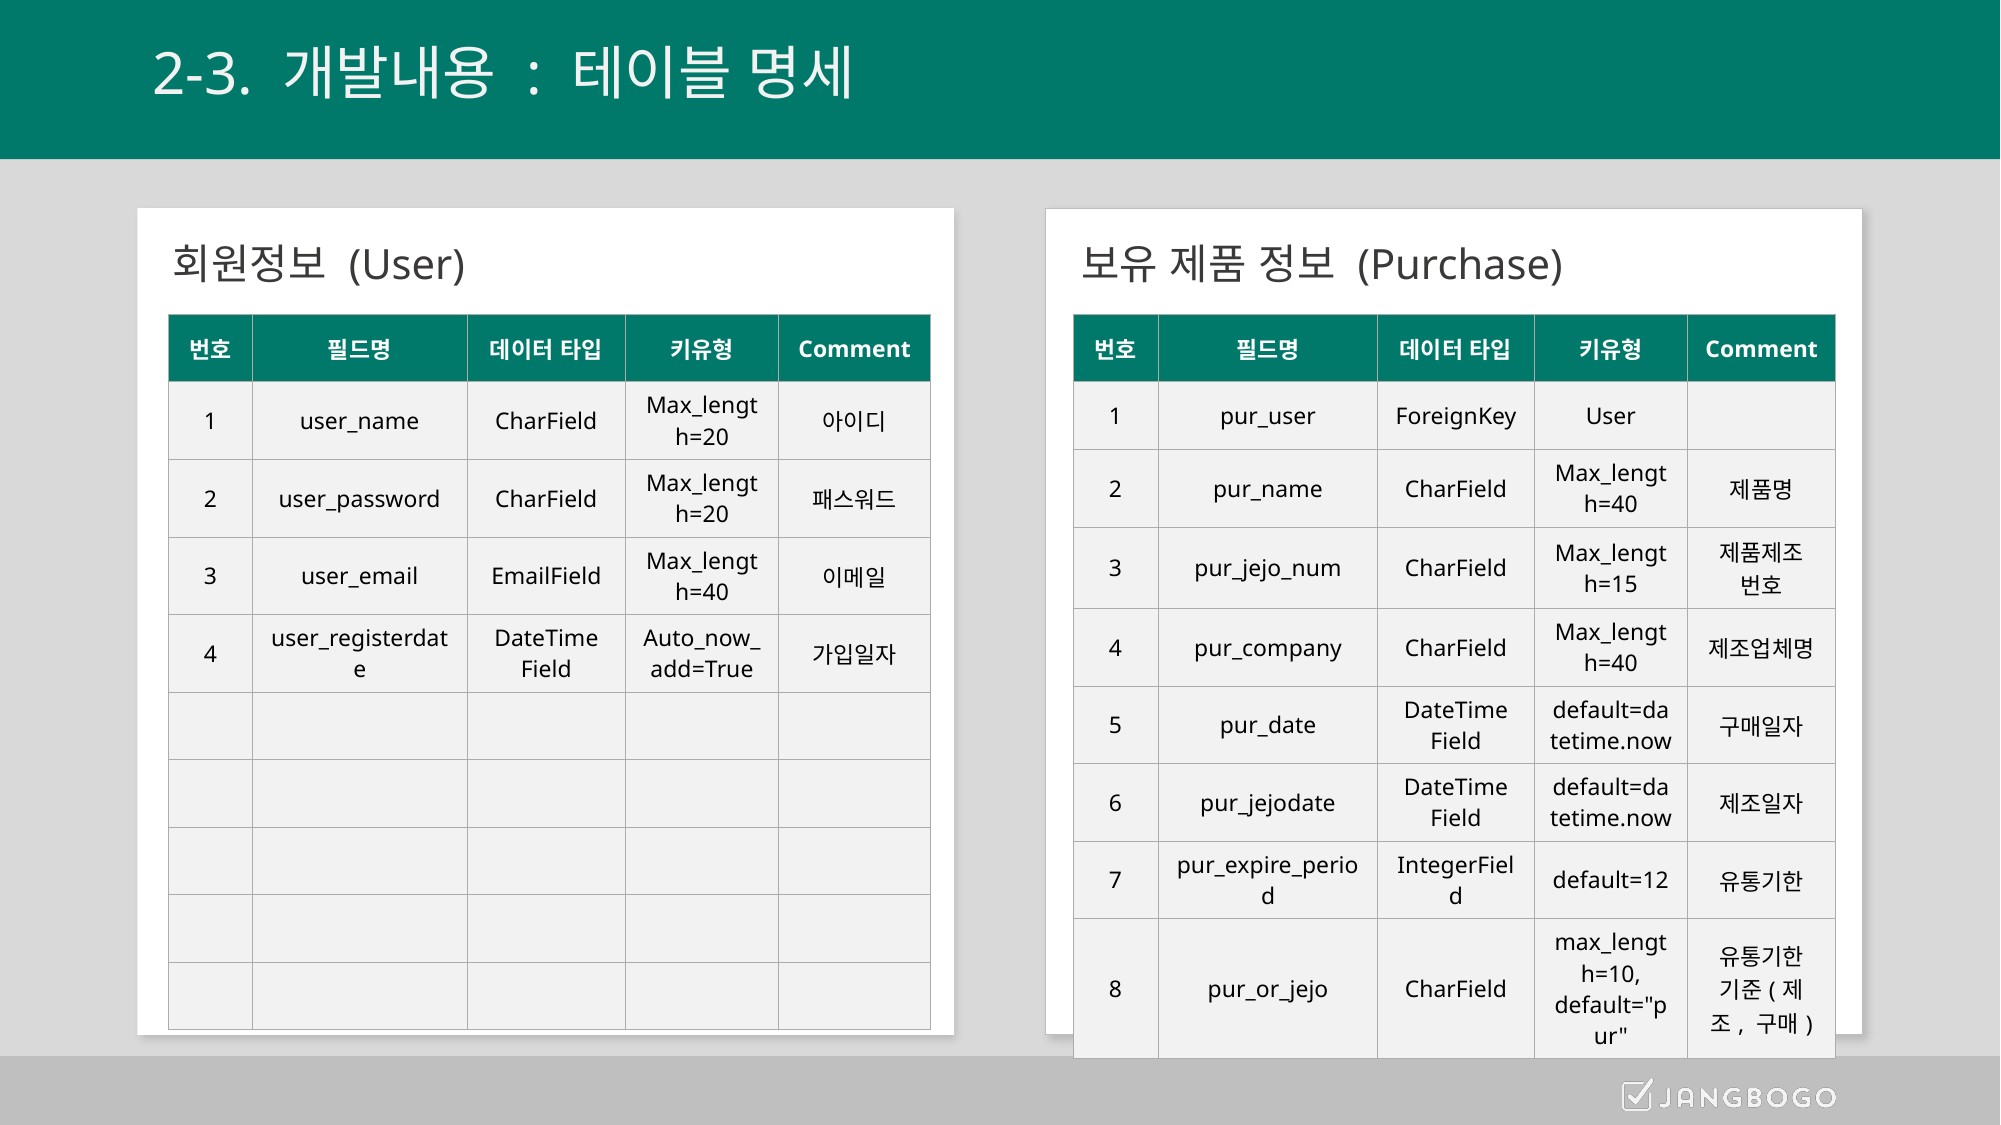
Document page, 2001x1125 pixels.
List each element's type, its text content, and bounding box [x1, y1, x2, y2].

table_cell pur_date [1159, 687, 1377, 763]
table_cell default=12 [1535, 842, 1687, 918]
table_cell 가입일자 [779, 615, 930, 692]
table_cell [779, 895, 930, 962]
table_cell [626, 963, 778, 1029]
table_cell Max_length=20 [626, 460, 778, 537]
table_cell [626, 693, 778, 759]
table_header 키유형 [1535, 315, 1687, 381]
table_cell [468, 895, 625, 962]
table_cell [779, 693, 930, 759]
table_cell pur_jejodate [1159, 764, 1377, 841]
table_cell Max_length=40 [1535, 609, 1687, 686]
table_cell 구매일자 [1688, 687, 1835, 763]
table_cell [169, 760, 252, 827]
table_cell Auto_now_add=True [626, 615, 778, 692]
table_cell DateTime Field [1378, 764, 1534, 841]
table_cell 아이디 [779, 382, 930, 459]
table_header Comment [1688, 315, 1835, 381]
table_header 번호 [169, 315, 252, 381]
title 2-3. 개발내용 : 테이블 명세 [137, 36, 1863, 129]
table_cell CharField [468, 382, 625, 459]
table_header 데이터 타입 [468, 315, 625, 381]
table_cell [468, 963, 625, 1029]
table_cell [169, 828, 252, 894]
table_cell pur_expire_period [1159, 842, 1377, 918]
table_cell 2 [169, 460, 252, 537]
table_cell [626, 760, 778, 827]
table_cell Max_length=40 [1535, 450, 1687, 527]
table_header 필드명 [253, 315, 467, 381]
table_cell 2 [1074, 450, 1158, 527]
table_cell 7 [1074, 842, 1158, 918]
table_cell 3 [169, 538, 252, 614]
table_cell [253, 760, 467, 827]
table_cell Max_length=15 [1535, 528, 1687, 608]
table_cell [169, 963, 252, 1029]
table_cell User [1535, 382, 1687, 449]
table_header 키유형 [626, 315, 778, 381]
table_cell default=datetime.now [1535, 687, 1687, 763]
table_cell 5 [1074, 687, 1158, 763]
table_cell Max_length=20 [626, 382, 778, 459]
table_cell DateTime Field [1378, 687, 1534, 763]
text_box 보유 제품 정보 (Purchase) [1045, 208, 1863, 1035]
table_cell user_name [253, 382, 467, 459]
table_header 필드명 [1159, 315, 1377, 381]
picture [1622, 1078, 1836, 1111]
table_cell 제조일자 [1688, 764, 1835, 841]
table_cell pur_user [1159, 382, 1377, 449]
table_cell [253, 963, 467, 1029]
table_cell user_registerdate [253, 615, 467, 692]
table_cell [626, 895, 778, 962]
table_cell 3 [1074, 528, 1158, 608]
table_cell user_email [253, 538, 467, 614]
table_cell CharField [1378, 919, 1534, 1058]
table_cell [253, 828, 467, 894]
table_cell [253, 895, 467, 962]
table_cell [169, 895, 252, 962]
table_cell pur_company [1159, 609, 1377, 686]
table_header 번호 [1074, 315, 1158, 381]
table_cell 유통기한 [1688, 842, 1835, 918]
table_cell 4 [1074, 609, 1158, 686]
table_cell 8 [1074, 919, 1158, 1058]
table_cell [253, 693, 467, 759]
table_cell default=datetime.now [1535, 764, 1687, 841]
table_cell 6 [1074, 764, 1158, 841]
table_cell Max_length=40 [626, 538, 778, 614]
table_cell 제품제조 번호 [1688, 528, 1835, 608]
table_cell [169, 693, 252, 759]
table_cell 4 [169, 615, 252, 692]
table_cell 제조업체명 [1688, 609, 1835, 686]
table_cell CharField [1378, 609, 1534, 686]
table_cell 이메일 [779, 538, 930, 614]
table_cell CharField [1378, 450, 1534, 527]
table_cell [779, 828, 930, 894]
table_cell [1688, 382, 1835, 449]
table_cell EmailField [468, 538, 625, 614]
table_cell IntegerField [1378, 842, 1534, 918]
table_cell [626, 828, 778, 894]
table_cell pur_jejo_num [1159, 528, 1377, 608]
table_cell ForeignKey [1378, 382, 1534, 449]
table_cell [468, 828, 625, 894]
table_cell CharField [1378, 528, 1534, 608]
table_cell [779, 760, 930, 827]
table_header Comment [779, 315, 930, 381]
table_cell CharField [468, 460, 625, 537]
table_cell pur_name [1159, 450, 1377, 527]
table_cell pur_or_jejo [1159, 919, 1377, 1058]
table_cell 유통기한 기준(제조, 구매) [1688, 919, 1835, 1058]
list 회원정보 (User) [137, 208, 955, 1035]
table_cell user_password [253, 460, 467, 537]
table_cell DateTime Field [468, 615, 625, 692]
table_cell 패스워드 [779, 460, 930, 537]
table_cell [468, 693, 625, 759]
table_header 데이터 타입 [1378, 315, 1534, 381]
table_cell [779, 963, 930, 1029]
table_cell [468, 760, 625, 827]
table_cell 1 [169, 382, 252, 459]
table_cell 1 [1074, 382, 1158, 449]
table_cell max_length=10, default="pur" [1535, 919, 1687, 1058]
table_cell 제품명 [1688, 450, 1835, 527]
